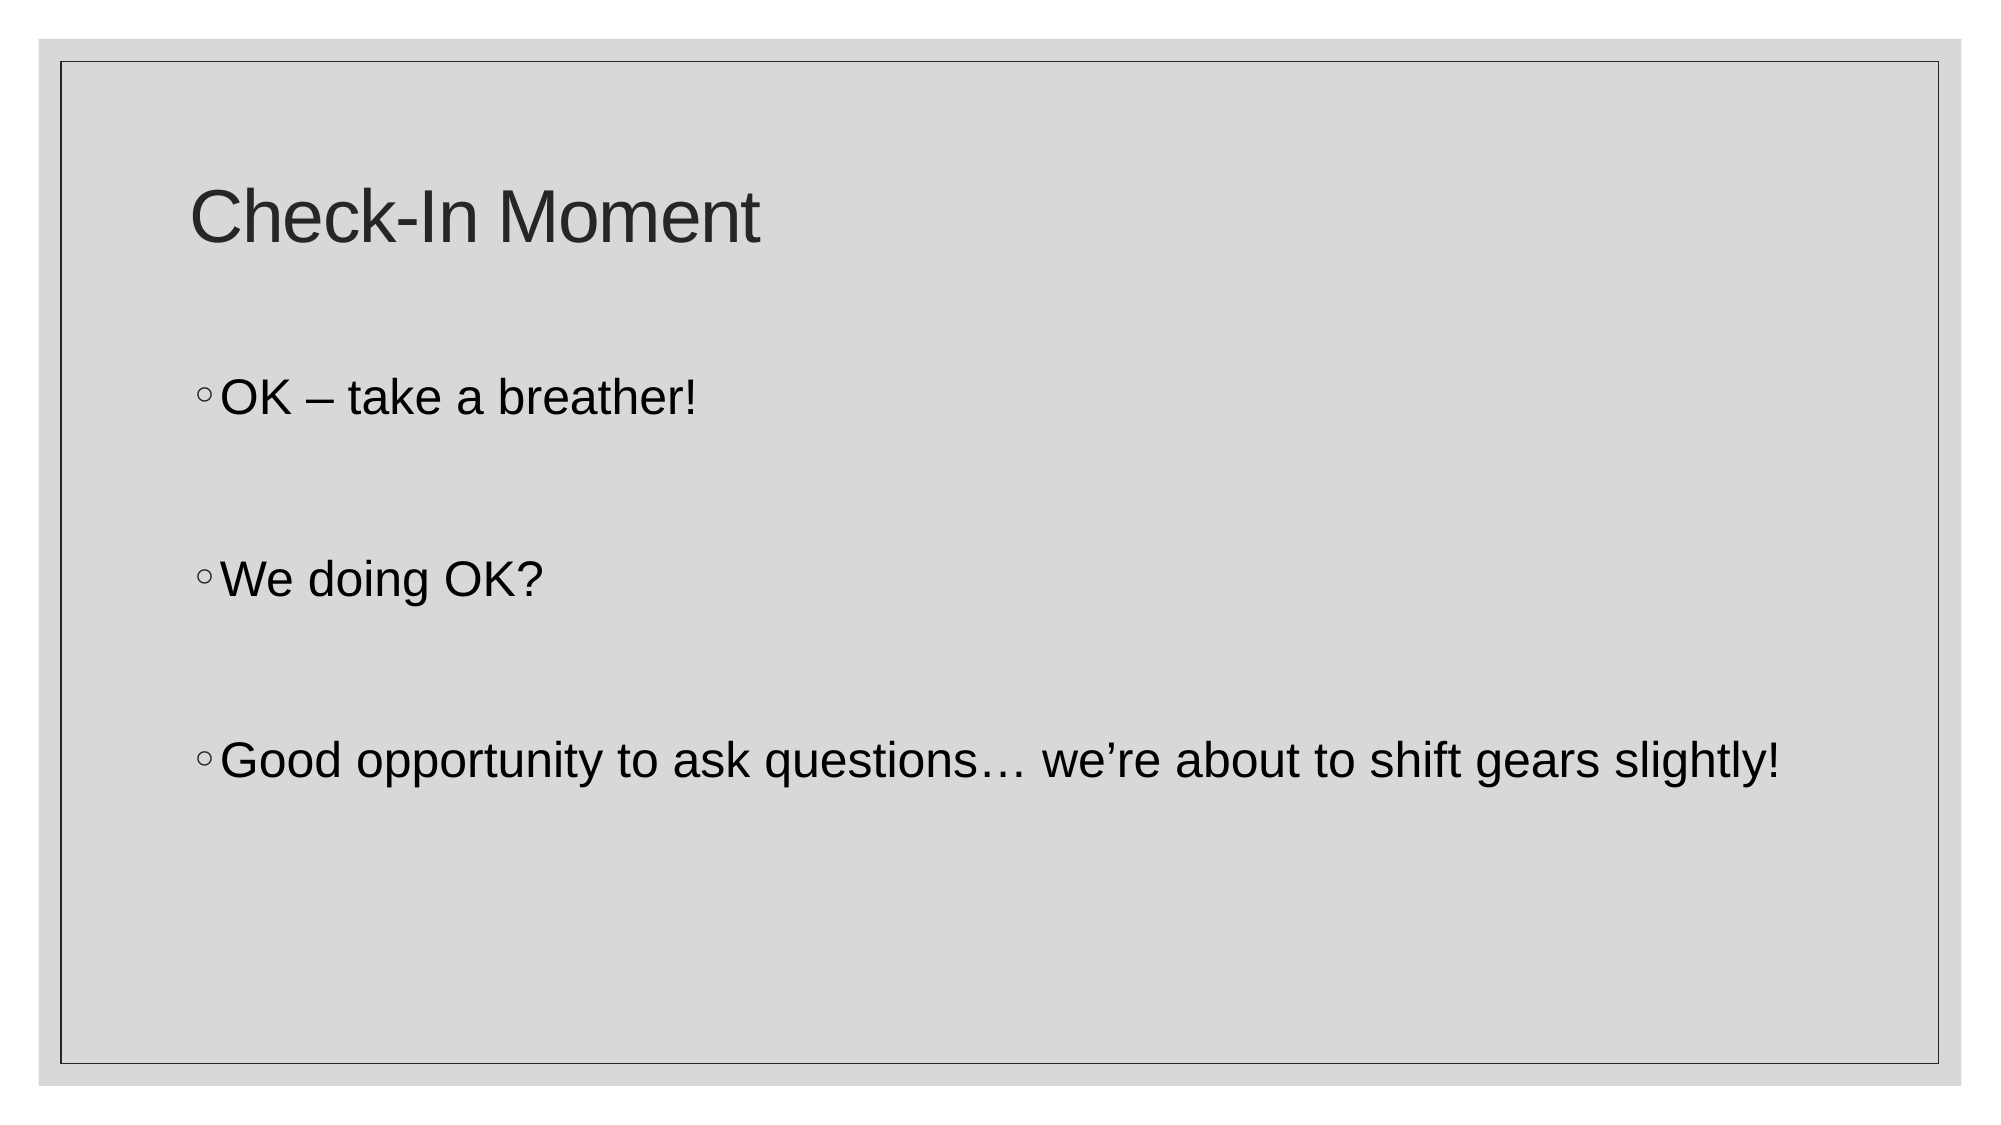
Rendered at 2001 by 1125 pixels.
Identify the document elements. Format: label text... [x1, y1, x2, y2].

list OK – take a breather! We doing OK? Good opportunity to ask questions… we’re about to shift gears slightly! [174, 345, 1825, 977]
title Check-In Moment [174, 105, 1825, 331]
